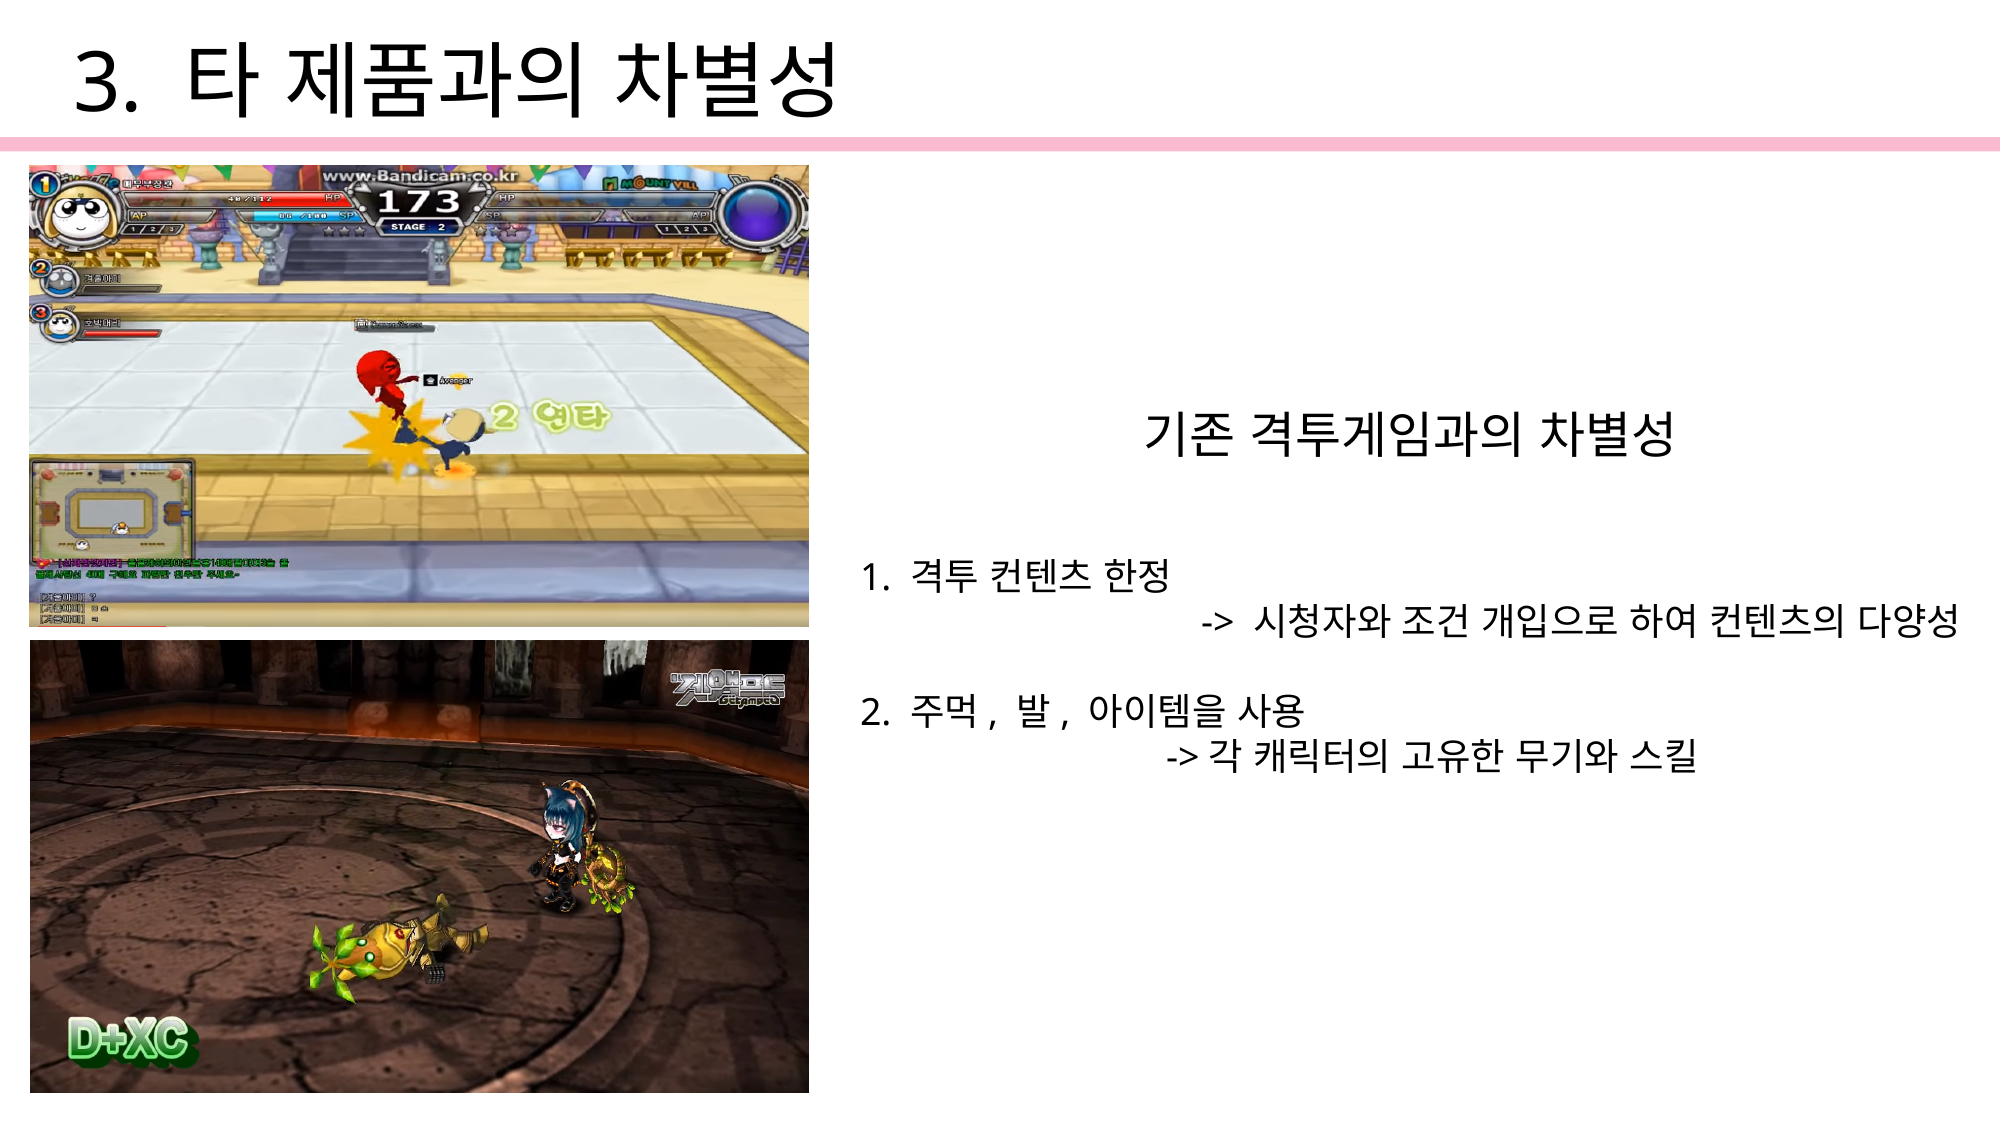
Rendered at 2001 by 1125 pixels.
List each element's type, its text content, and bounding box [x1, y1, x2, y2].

text_box [0, 137, 2000, 152]
text_box 3. 타 제품과의 차별성 [58, 21, 858, 136]
picture [29, 165, 809, 627]
text_box 기존 격투게임과의 차별성 1. 격투 컨텐츠 한정 -> 시청자와 조건 개입으로 하여 컨텐츠의 다양성 2. 주먹, 발, 아이템을 사용 ->각 캐릭터의 고유한 무기와 스킬 [845, 395, 1977, 786]
picture [29, 640, 809, 1093]
